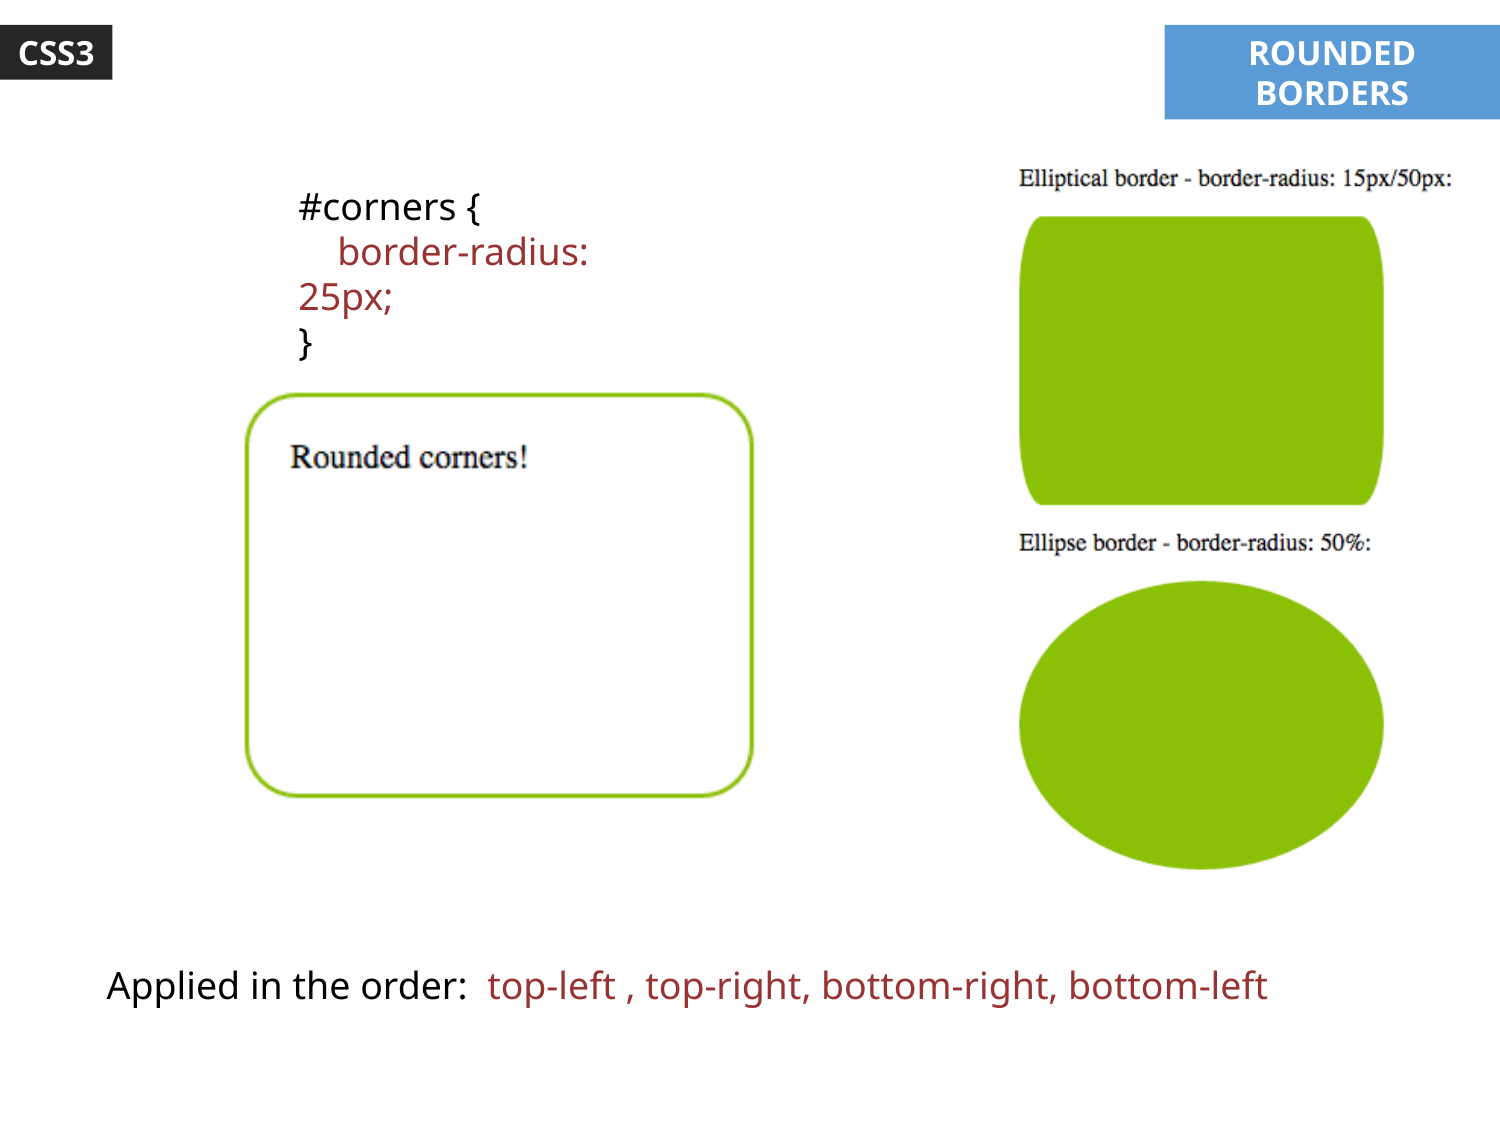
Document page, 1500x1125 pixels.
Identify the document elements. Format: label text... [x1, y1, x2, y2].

text_box #corners { border-radius: 25px; } [283, 175, 669, 371]
picture [237, 383, 769, 811]
text_box Applied in the order: top-left , top-right, bottom-right, bottom-left [91, 954, 1284, 1015]
text_box ROUNDED BORDERS [1164, 24, 1500, 120]
text_box CSS3 [0, 24, 113, 80]
picture [1015, 162, 1463, 885]
